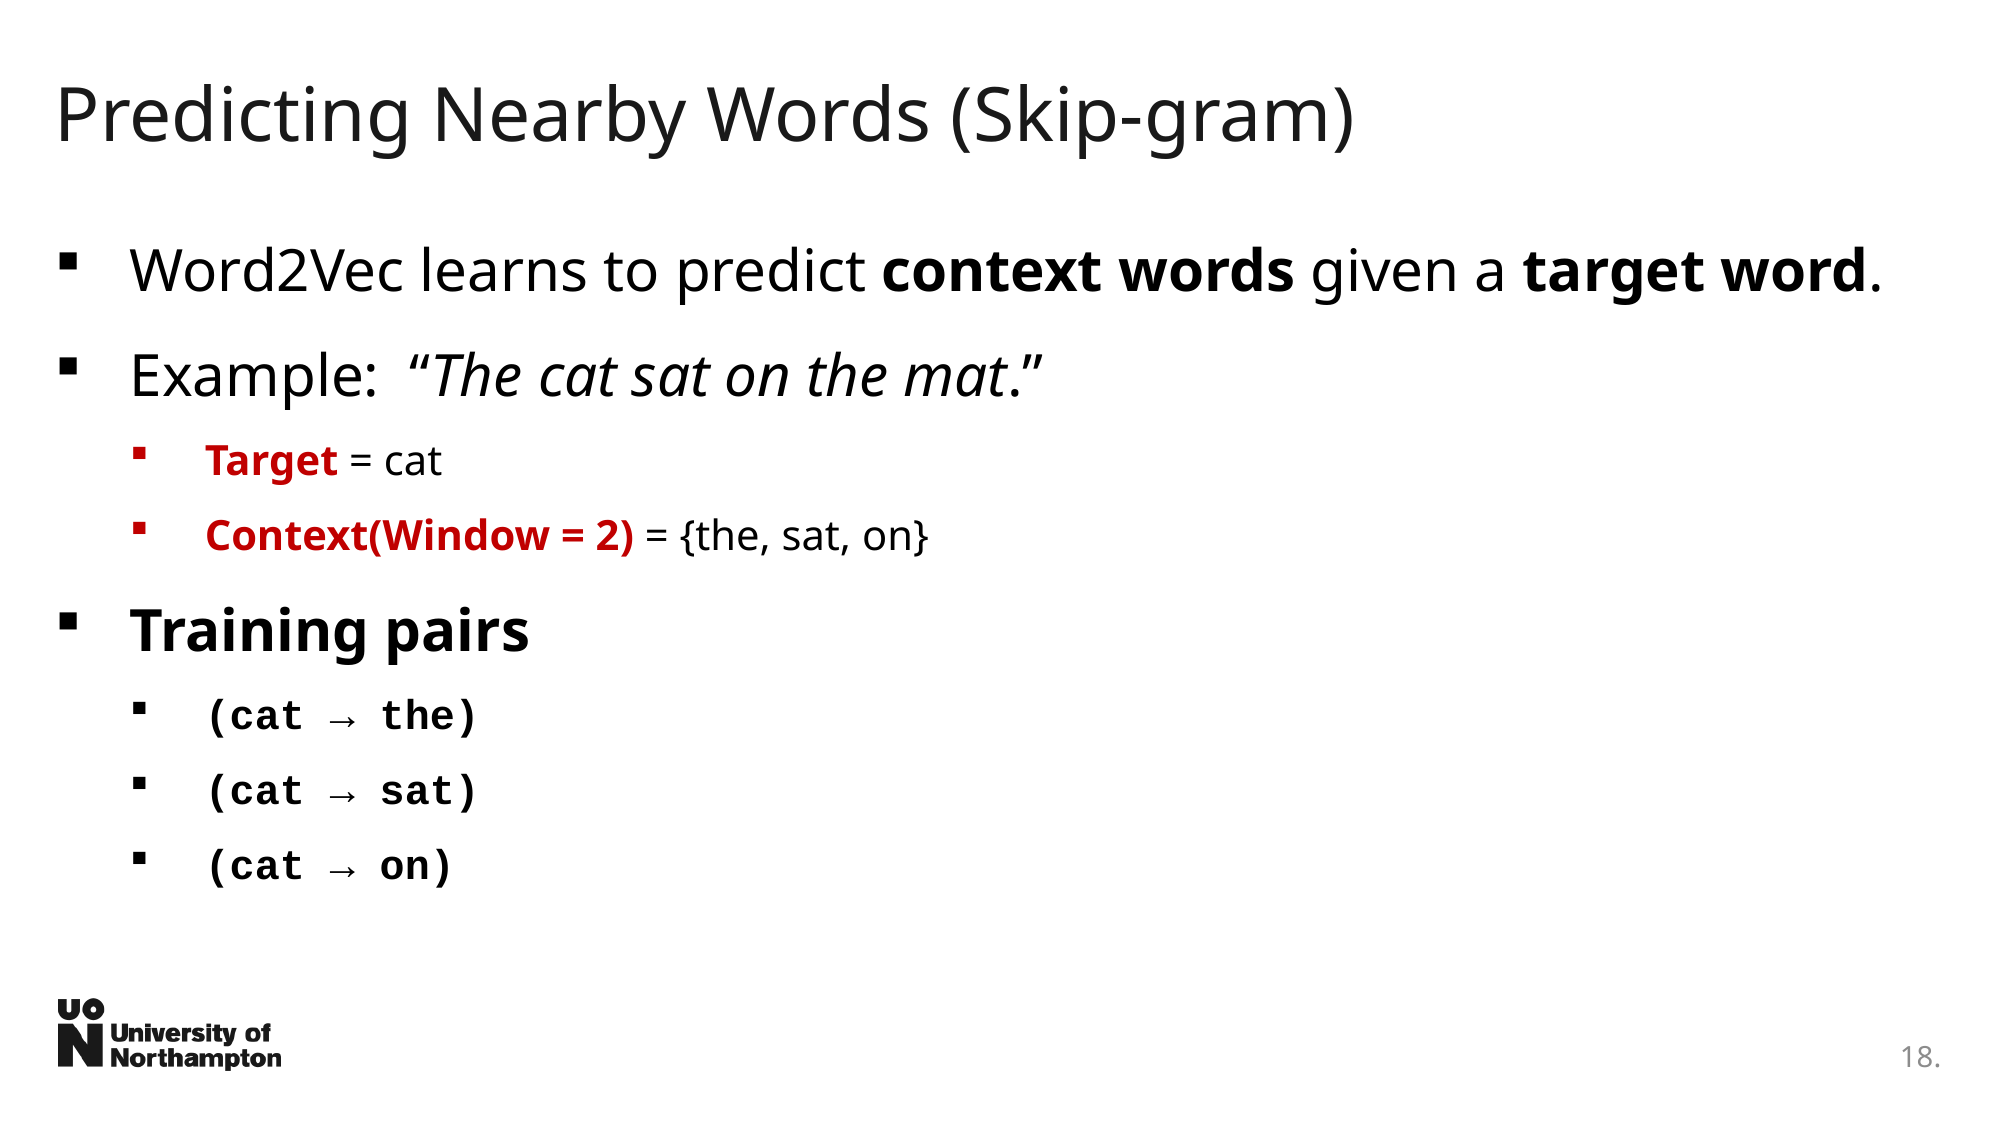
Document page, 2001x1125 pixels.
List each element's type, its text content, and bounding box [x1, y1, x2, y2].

title Predicting Nearby Words (Skip-gram) [39, 69, 1765, 168]
picture [58, 998, 281, 1071]
text_box Word2Vec learns to predict context words given a target word. Example: “The cat sat on the mat.” Target = cat Context(Window = 2) = {the, sat, on} Training pairs (cat → the) (cat → sat) (cat → on) [39, 191, 1957, 734]
slide_number 18. [1743, 1027, 1957, 1087]
